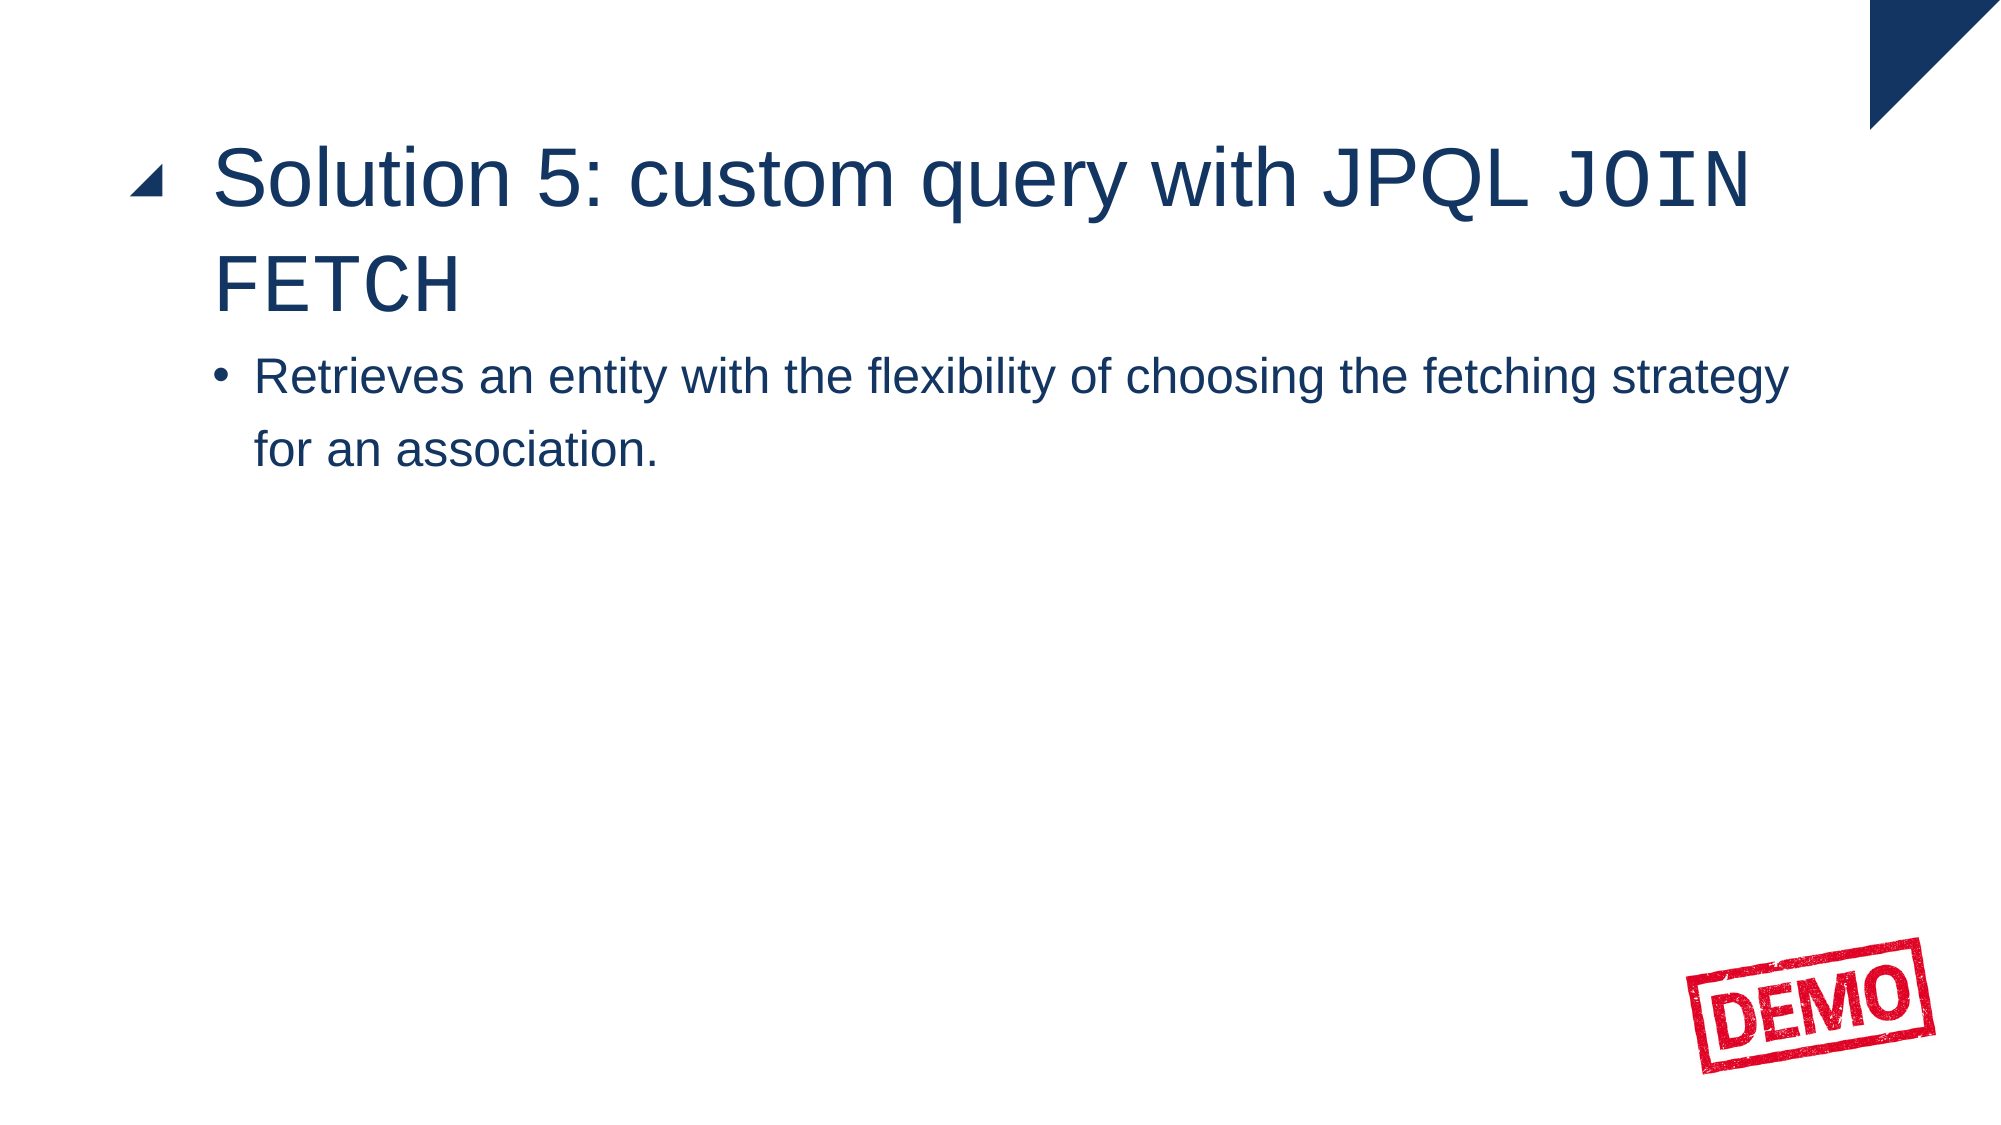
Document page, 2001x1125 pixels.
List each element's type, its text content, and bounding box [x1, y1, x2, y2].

picture [1650, 928, 1966, 1085]
title Solution 5: custom query with JPQL JOIN FETCH [212, 118, 1831, 331]
list Retrieves an entity with the flexibility of choosing the fetching strategy for an association. [212, 331, 1831, 1012]
